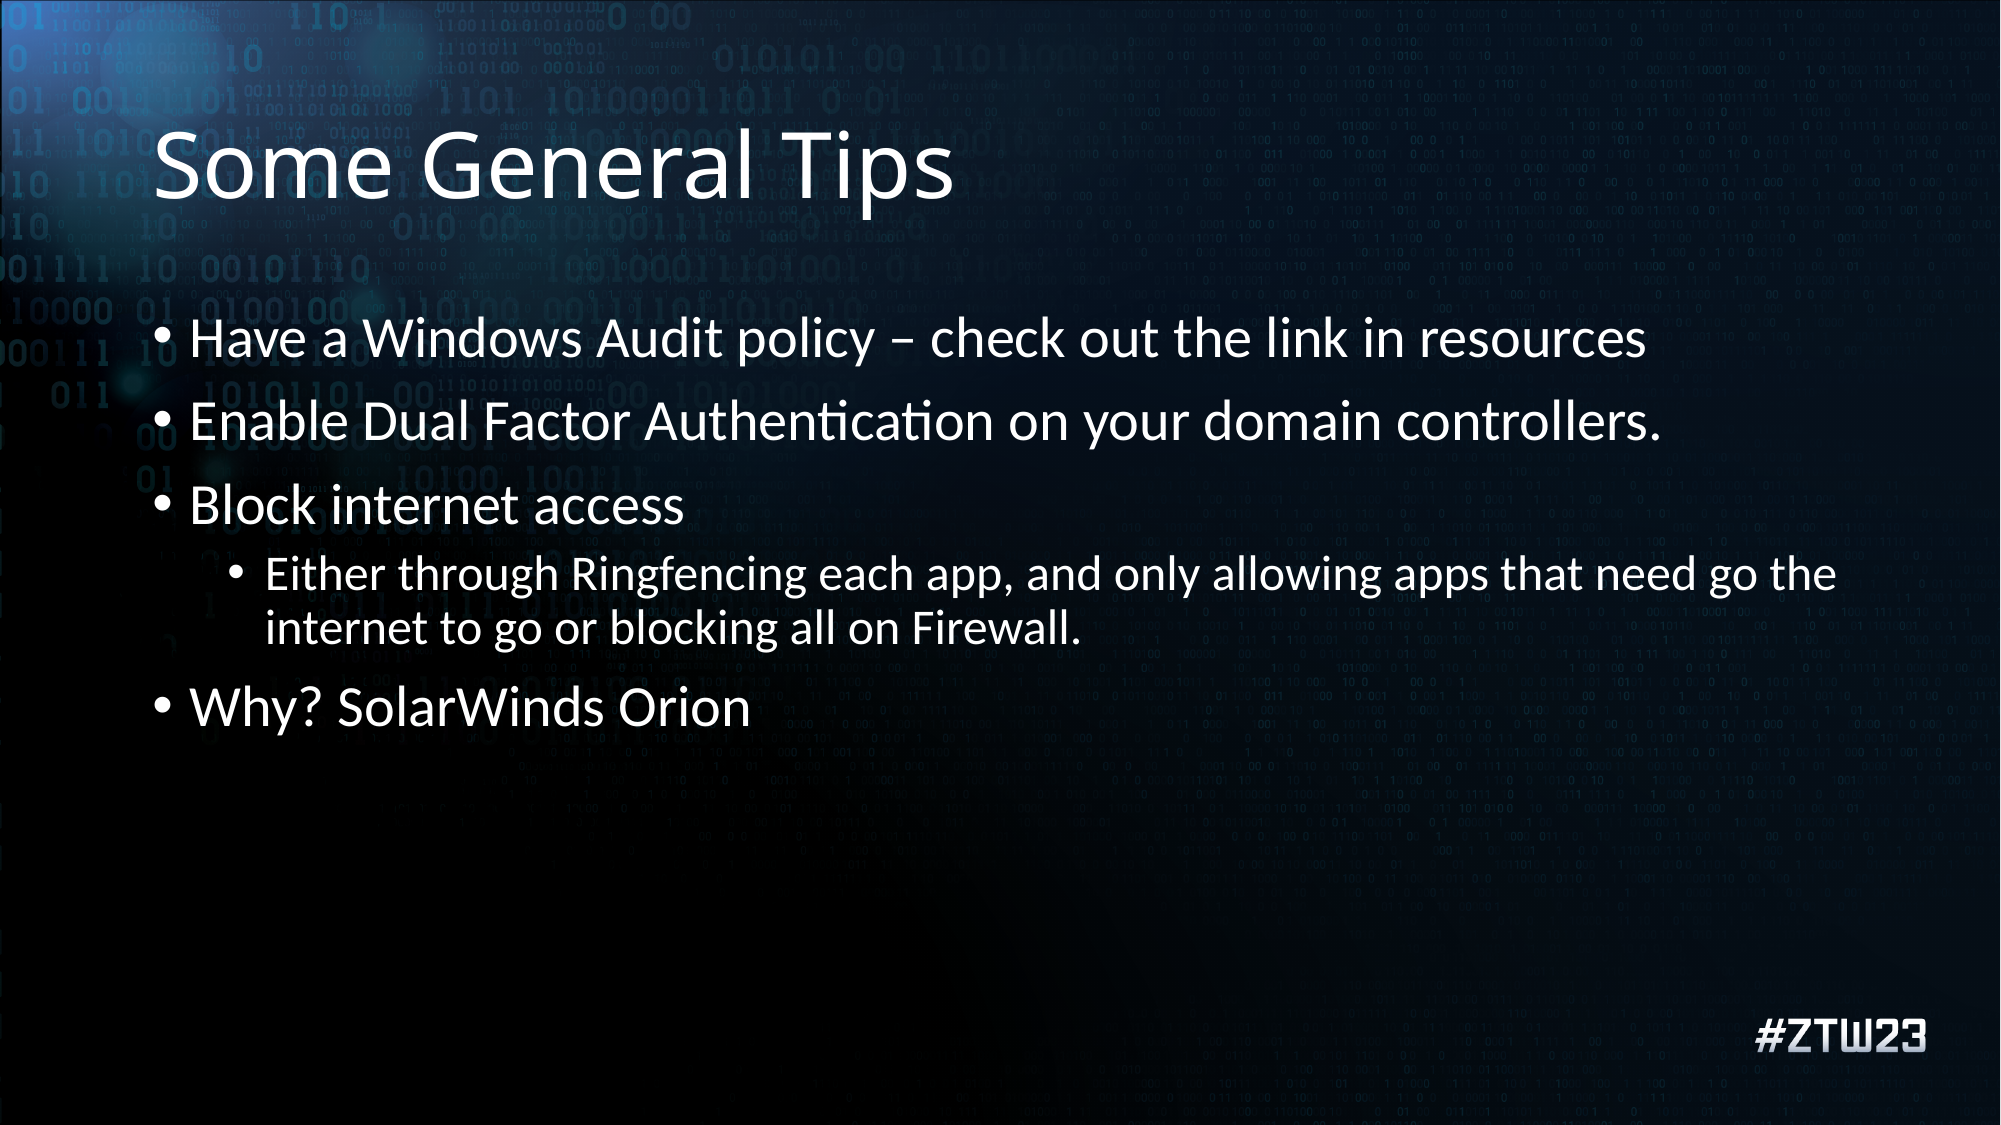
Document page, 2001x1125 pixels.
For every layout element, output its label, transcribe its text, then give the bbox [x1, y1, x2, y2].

picture [0, 0, 2001, 1125]
text_box Have a Windows Audit policy – check out the link in resources Enable Dual Factor Authentication on your domain controllers. Block internet access Either through Ringfencing each app, and only allowing apps that need go the internet to go or blocking all on Firewall. Why? SolarWinds Orion [137, 299, 1863, 1014]
text_box Some General Tips [137, 59, 1863, 278]
